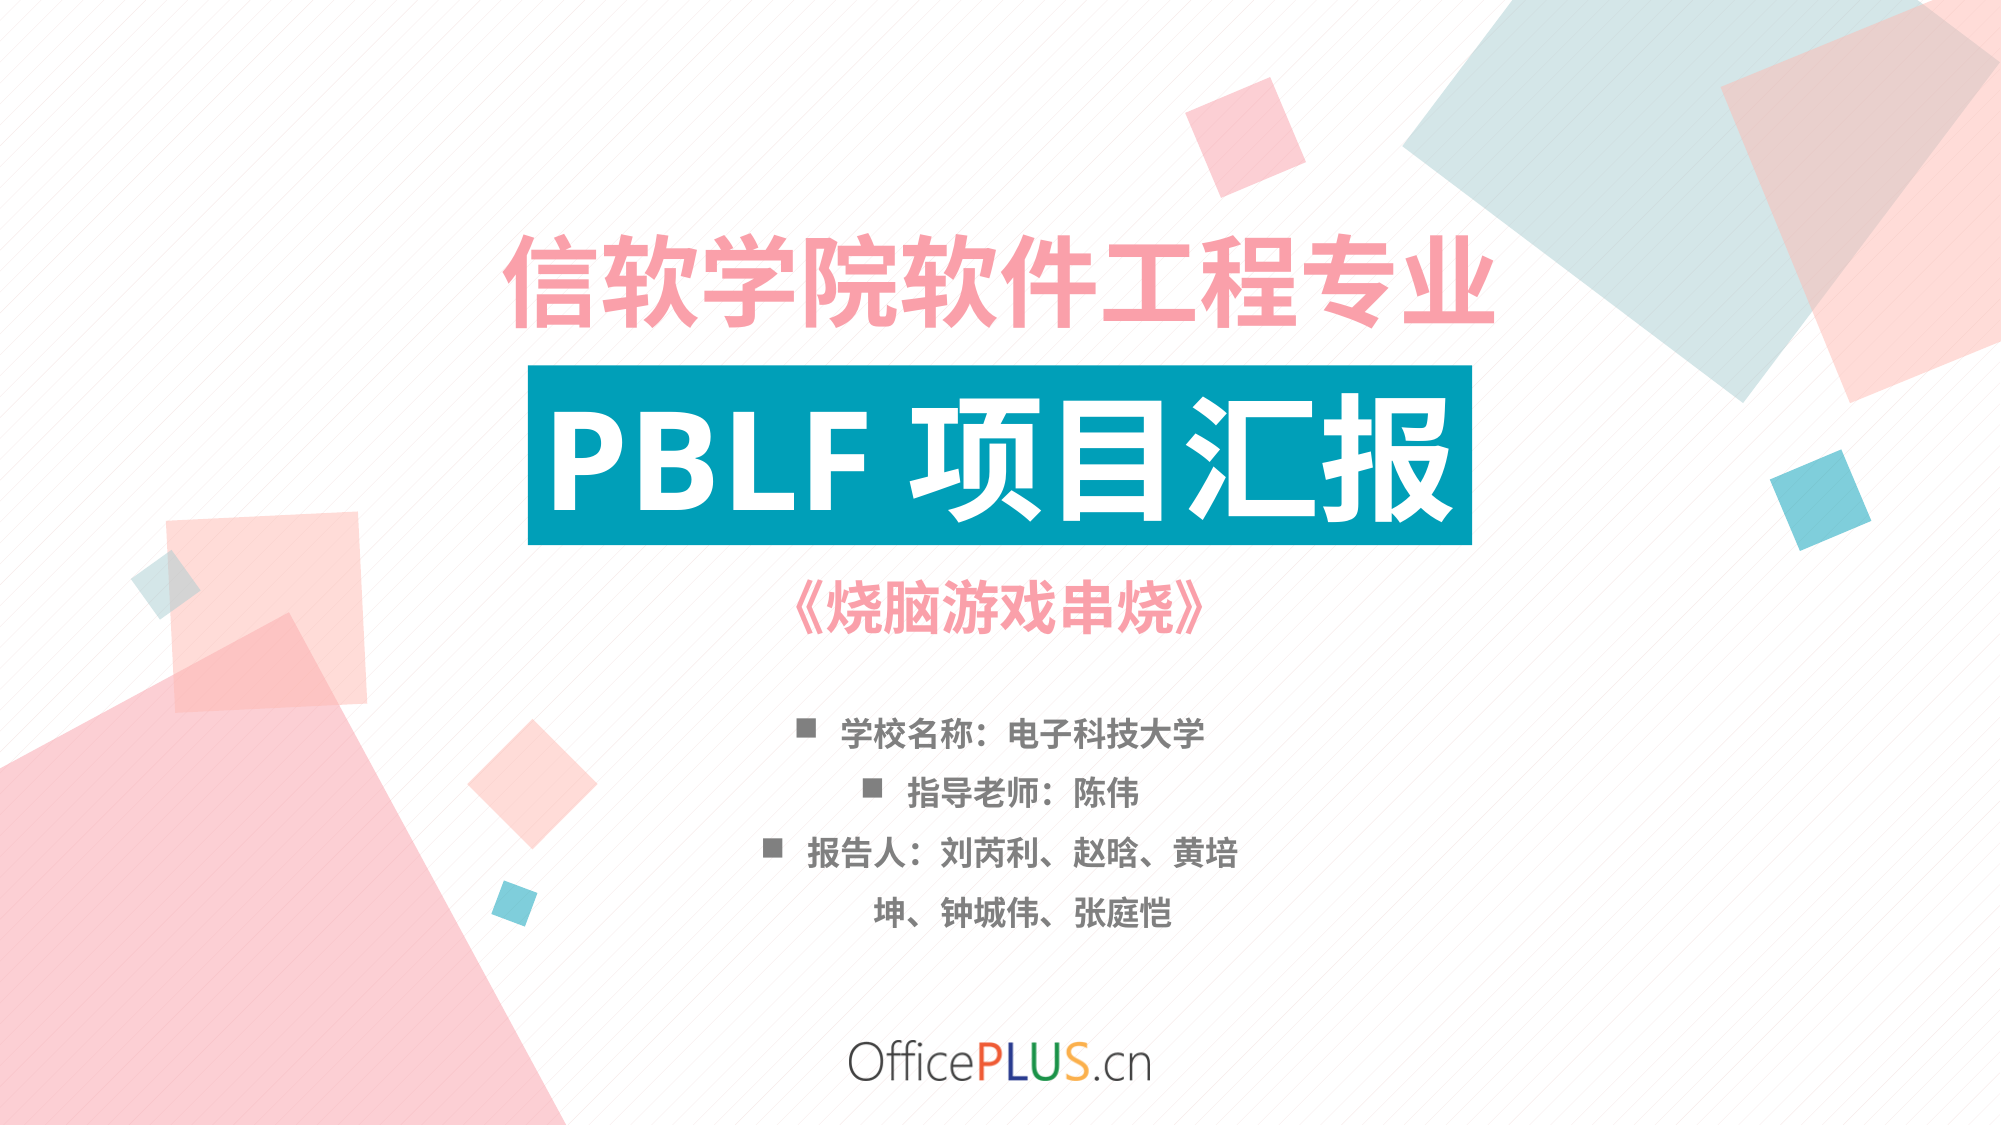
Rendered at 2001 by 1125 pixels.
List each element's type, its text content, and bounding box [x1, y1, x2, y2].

text_box PBLF项目汇报 [527, 365, 1473, 546]
text_box 学校名称：电子科技大学 指导老师：陈伟 报告人：刘芮利、赵晗、黄培坤、钟城伟、张庭恺 [729, 685, 1271, 940]
picture [849, 1040, 1150, 1081]
text_box 信软学院软件工程专业 [485, 212, 1515, 348]
text_box 《烧脑游戏串烧》 [752, 563, 1248, 649]
